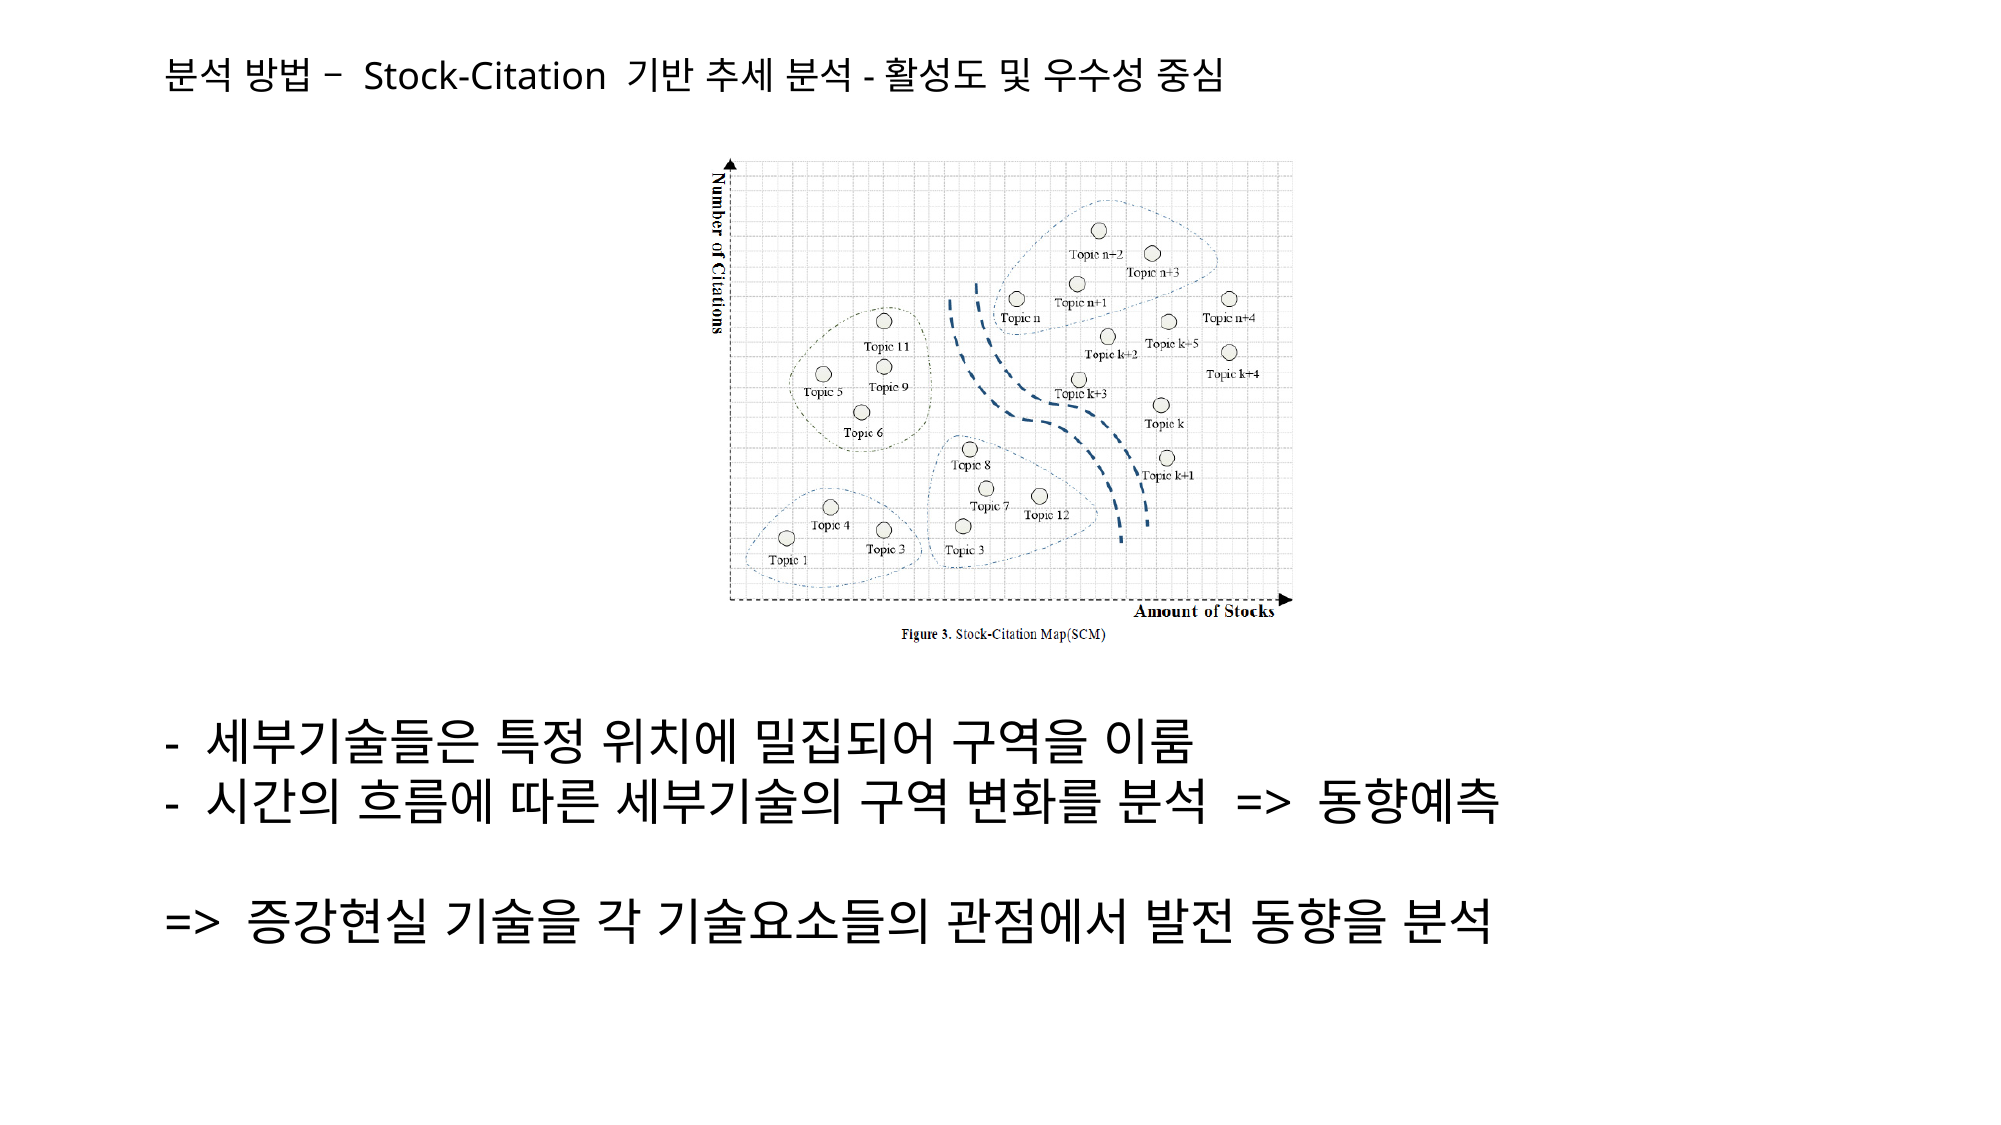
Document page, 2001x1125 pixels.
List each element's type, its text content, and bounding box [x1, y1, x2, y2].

text_box - 세부기술들은 특정 위치에 밀집되어 구역을 이룸 - 시간의 흐름에 따른 세부기술의 구역 변화를 분석 => 동향예측 => 증강현실 기술을 각 기술요소들의 관점에서 발전 동향을 분석 [0, 642, 2000, 1018]
text_box 분석 방법 – Stock-Citation 기반 추세 분석-활성도 및 우수성 중심 [0, 0, 2000, 150]
picture [702, 151, 1298, 643]
